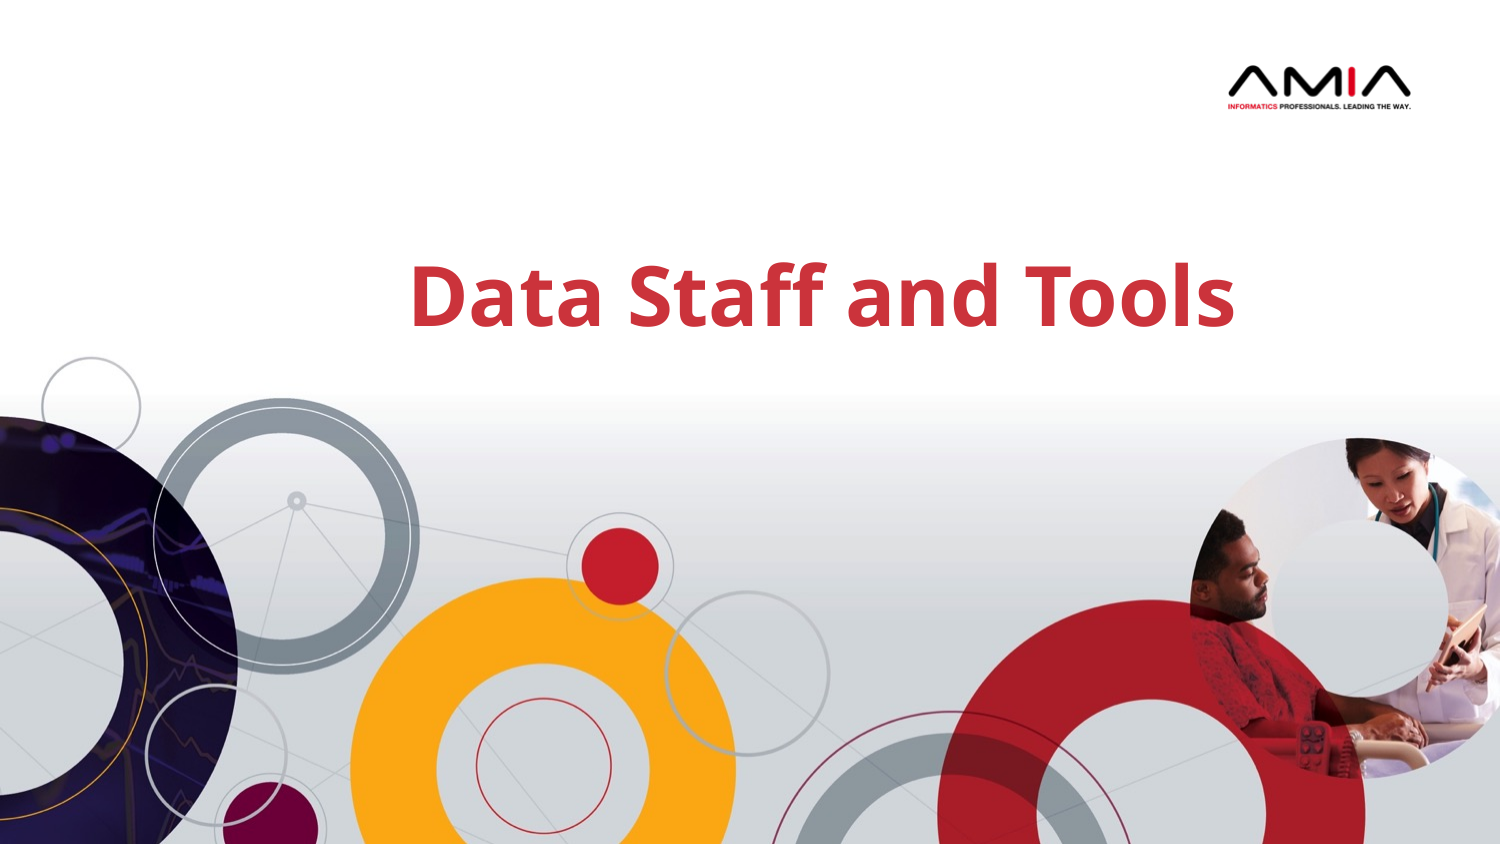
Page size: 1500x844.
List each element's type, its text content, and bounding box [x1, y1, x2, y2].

picture [0, 0, 1500, 844]
list Data Staff and Tools [349, 254, 1296, 437]
